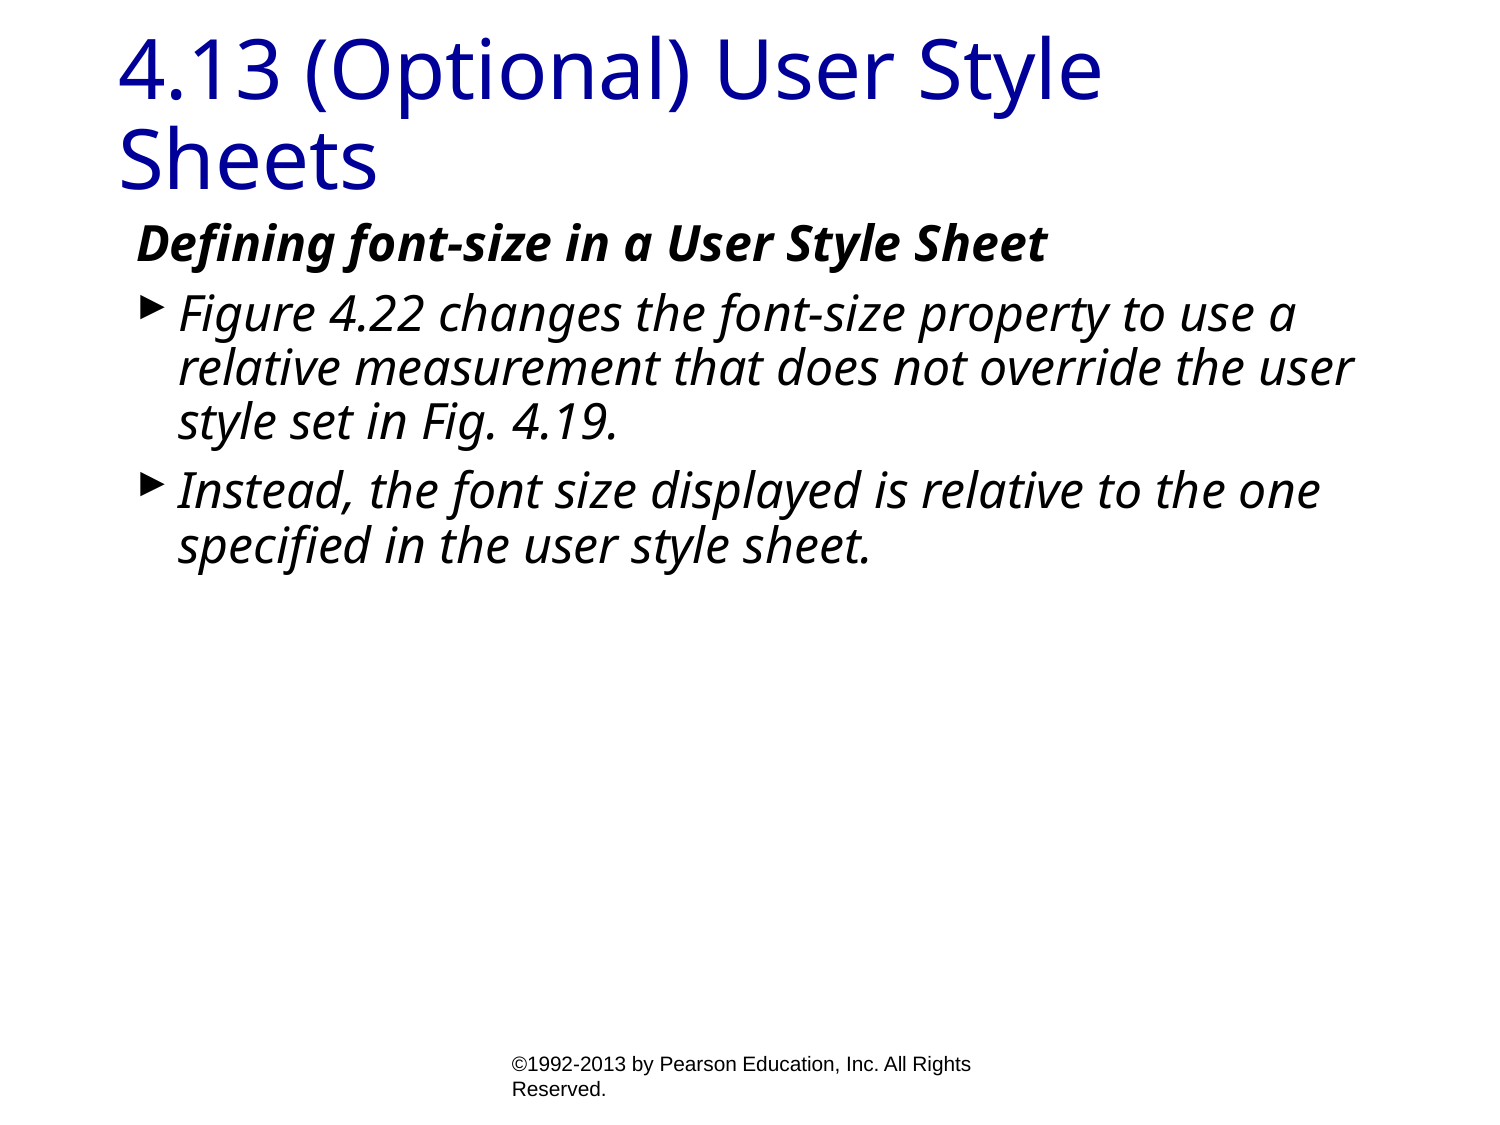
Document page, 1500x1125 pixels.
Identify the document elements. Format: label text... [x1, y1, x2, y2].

list Defining font-size in a User Style Sheet Figure 4.22 changes the font-size property to use a relative measurement that does not override the user style set in Fig. 4.19. Instead, the font size displayed is relative to the one specified in the user style sheet. [103, 211, 1397, 1014]
footer ©1992-2013 by Pearson Education, Inc. All Rights Reserved. [496, 1042, 1004, 1103]
title 4.13 (Optional) User Style Sheets [103, 59, 1397, 175]
